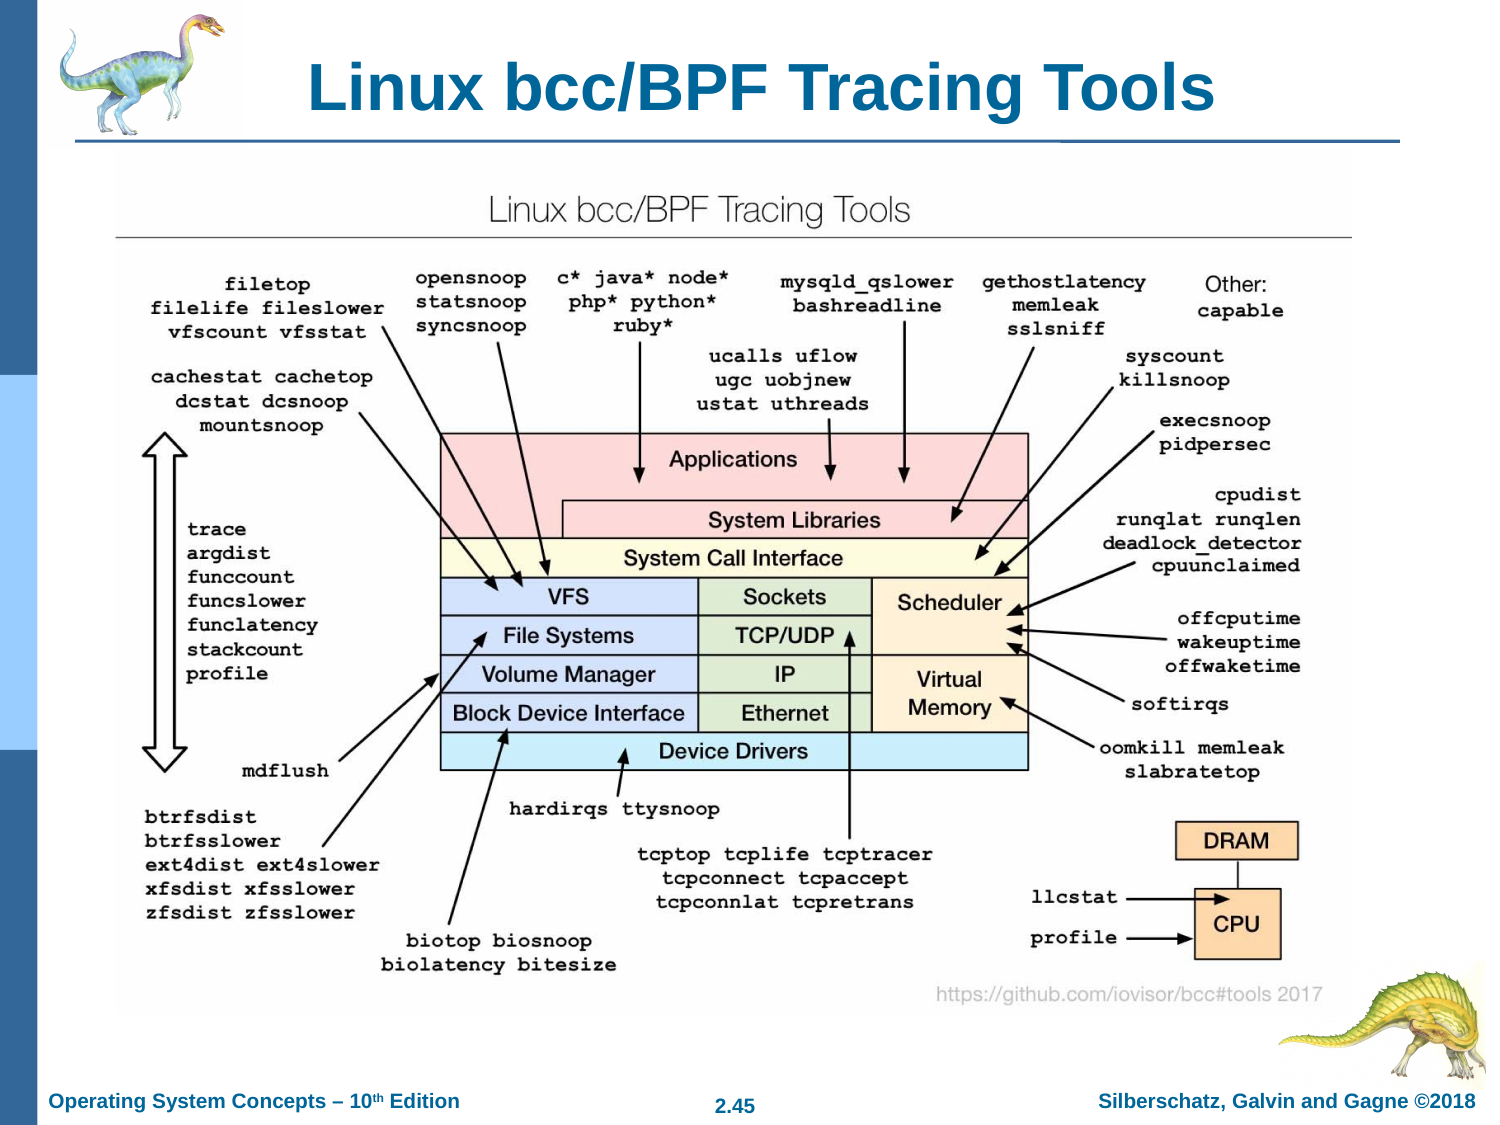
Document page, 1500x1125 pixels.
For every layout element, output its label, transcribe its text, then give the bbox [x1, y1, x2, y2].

picture [46, 0, 1486, 1090]
title Linux bcc/BPF Tracing Tools [131, 36, 1393, 131]
